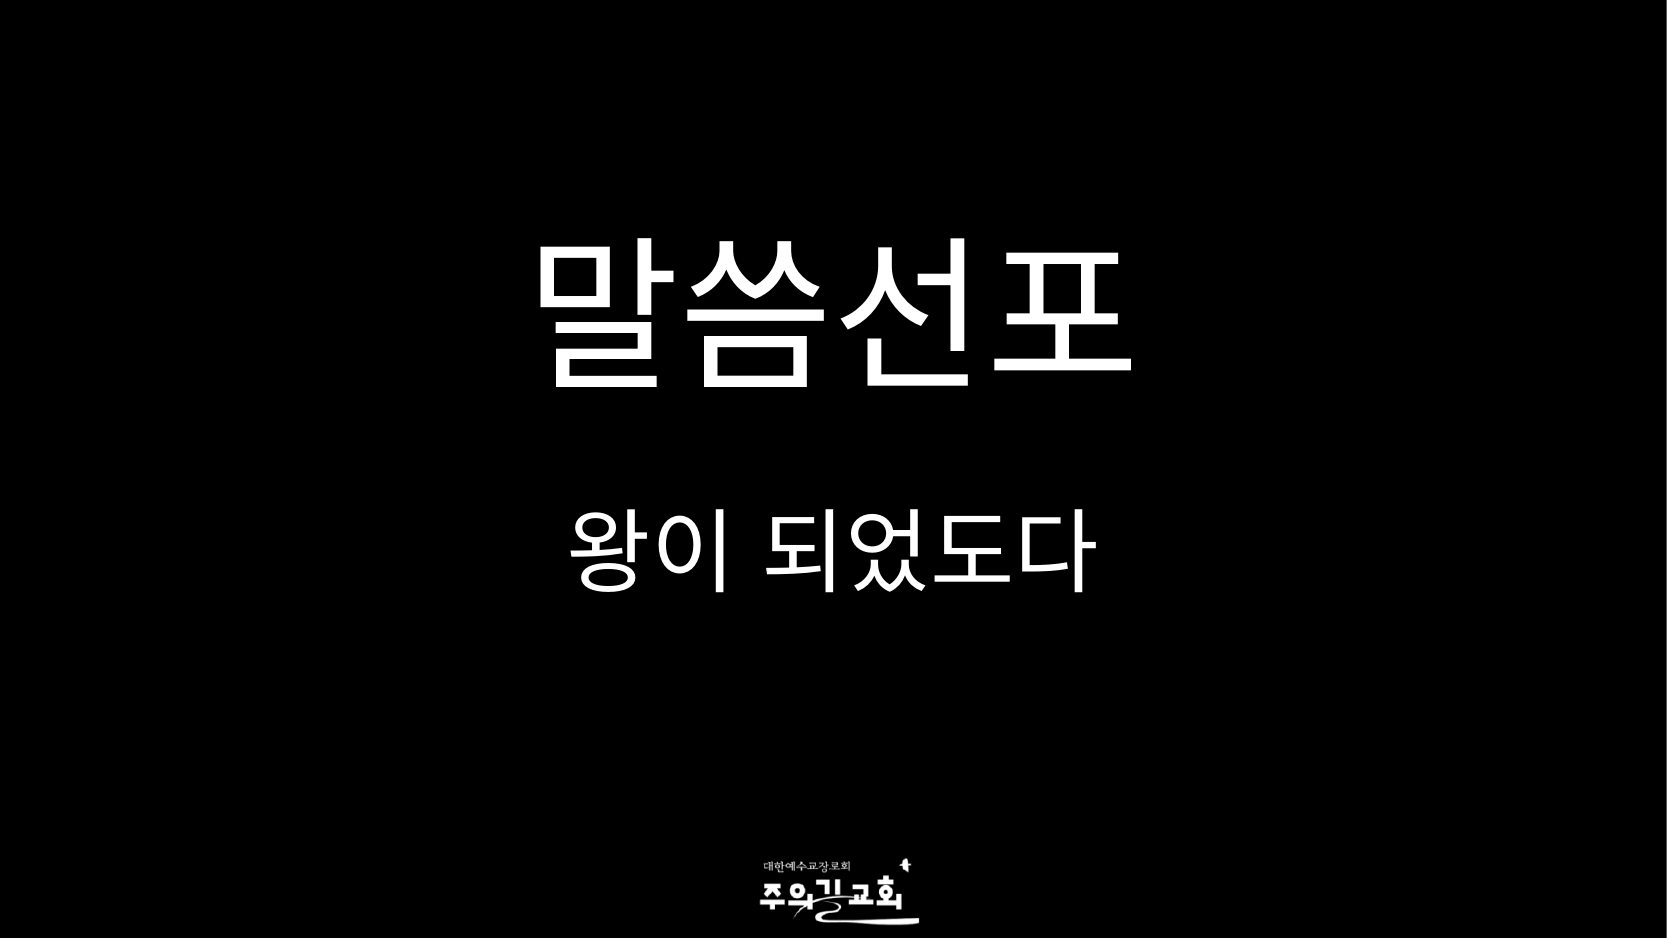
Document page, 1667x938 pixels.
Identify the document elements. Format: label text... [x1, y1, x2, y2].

title 말씀선포 [111, 218, 1556, 426]
subtitle 왕이 되었도다 [0, 498, 1667, 633]
